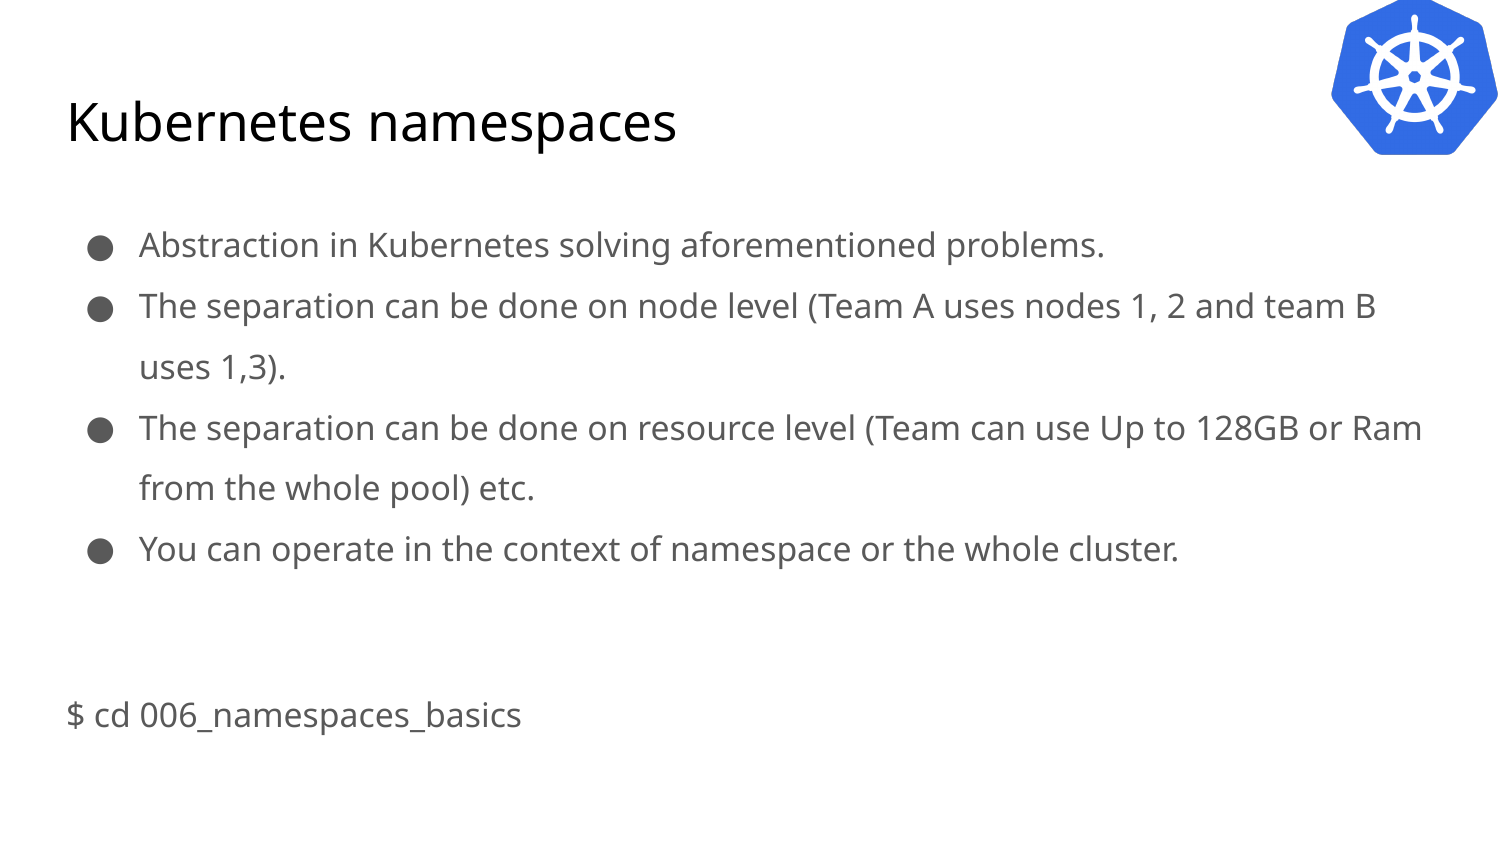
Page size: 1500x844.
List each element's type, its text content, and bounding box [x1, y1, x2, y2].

title Kubernetes namespaces [51, 72, 1449, 167]
picture [1329, 0, 1500, 157]
list Abstraction in Kubernetes solving aforementioned problems. The separation can be done on node level (Team A uses nodes 1, 2 and team B uses 1,3). The separation can be done on resource level (Team can use Up to 128GB or Ram from the whole pool) etc. You can operate in the context of namespace or the whole cluster. $ cd 006_namespaces_basics [51, 189, 1449, 750]
